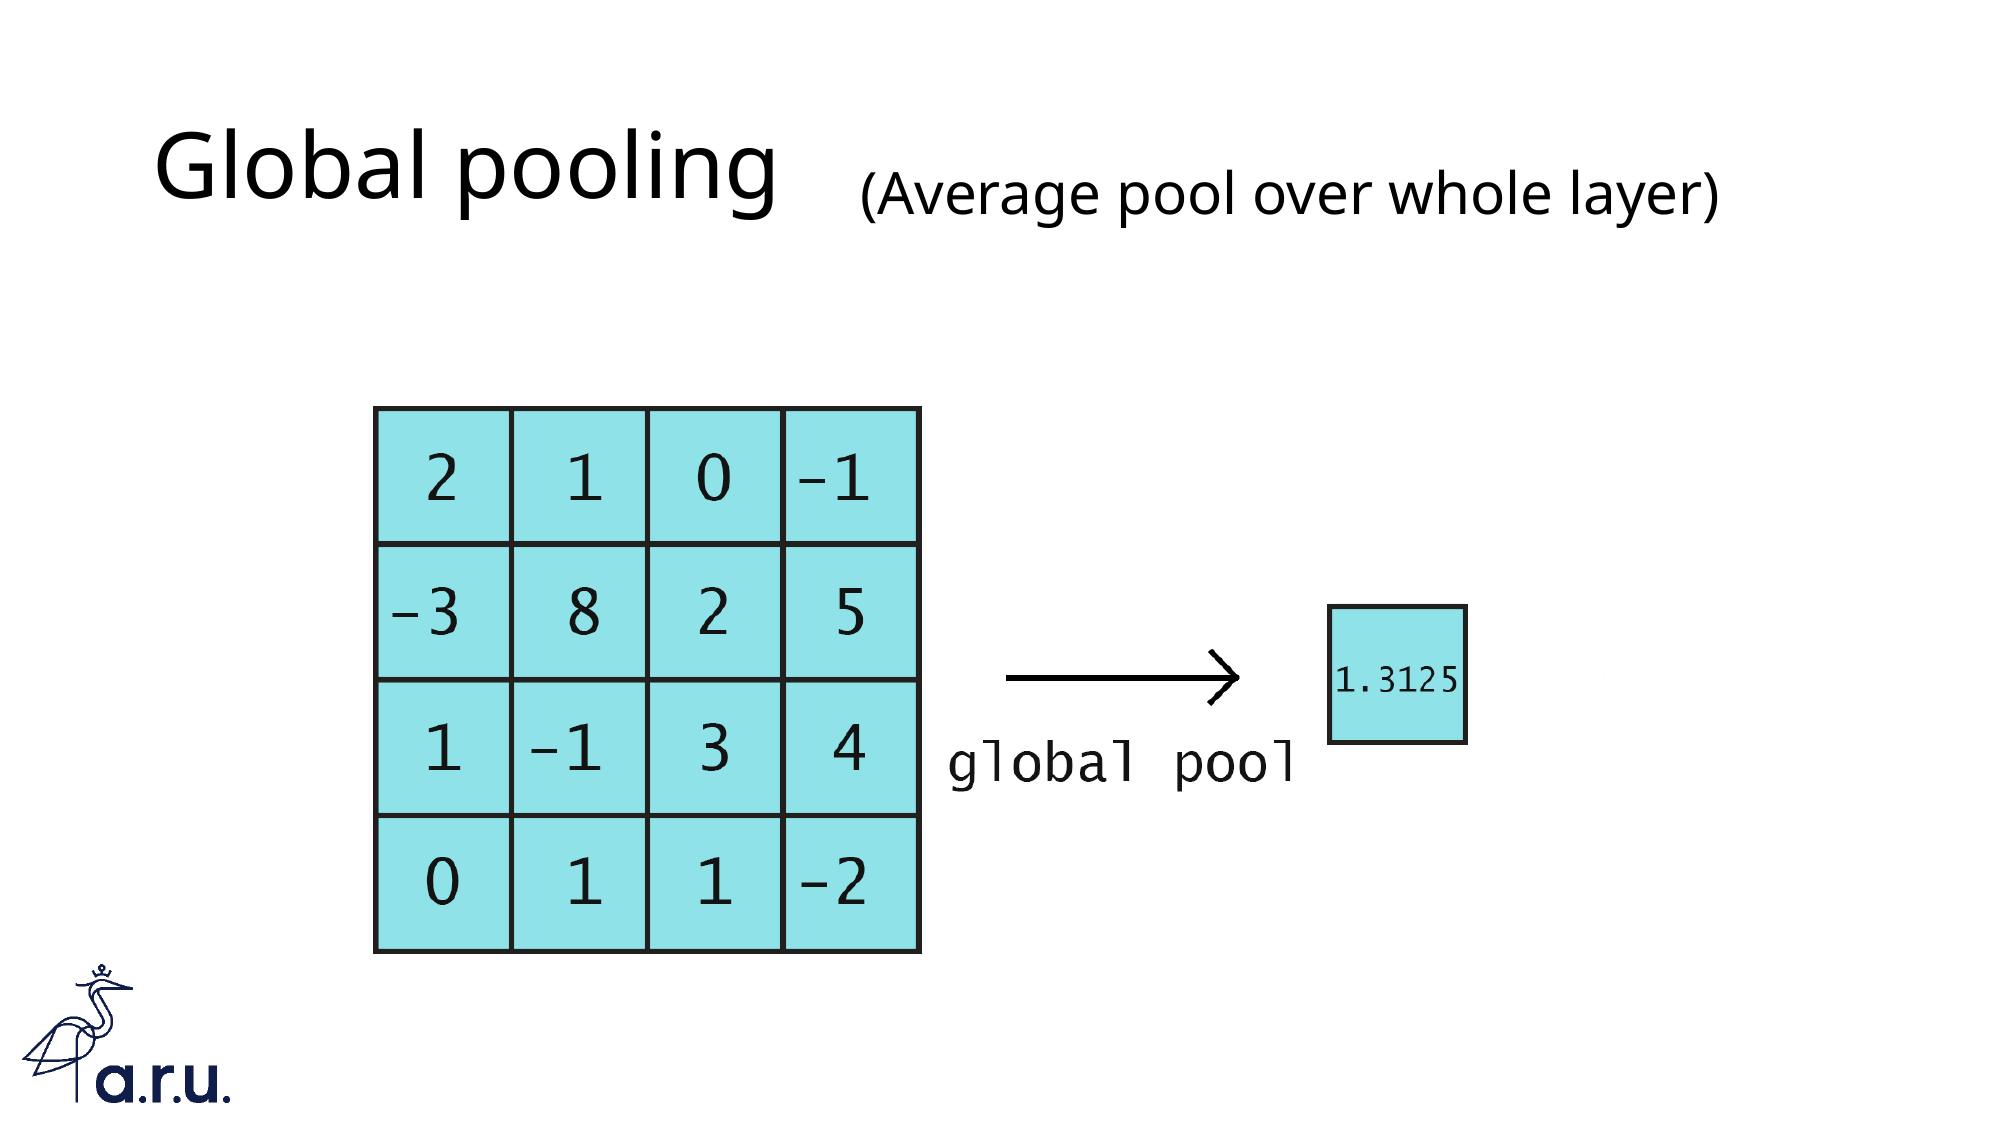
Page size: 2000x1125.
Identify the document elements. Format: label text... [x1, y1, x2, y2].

picture [21, 964, 230, 1103]
text_box (Average pool over whole layer) [845, 148, 1735, 232]
picture [312, 232, 1741, 1125]
title Global pooling [137, 59, 1862, 278]
